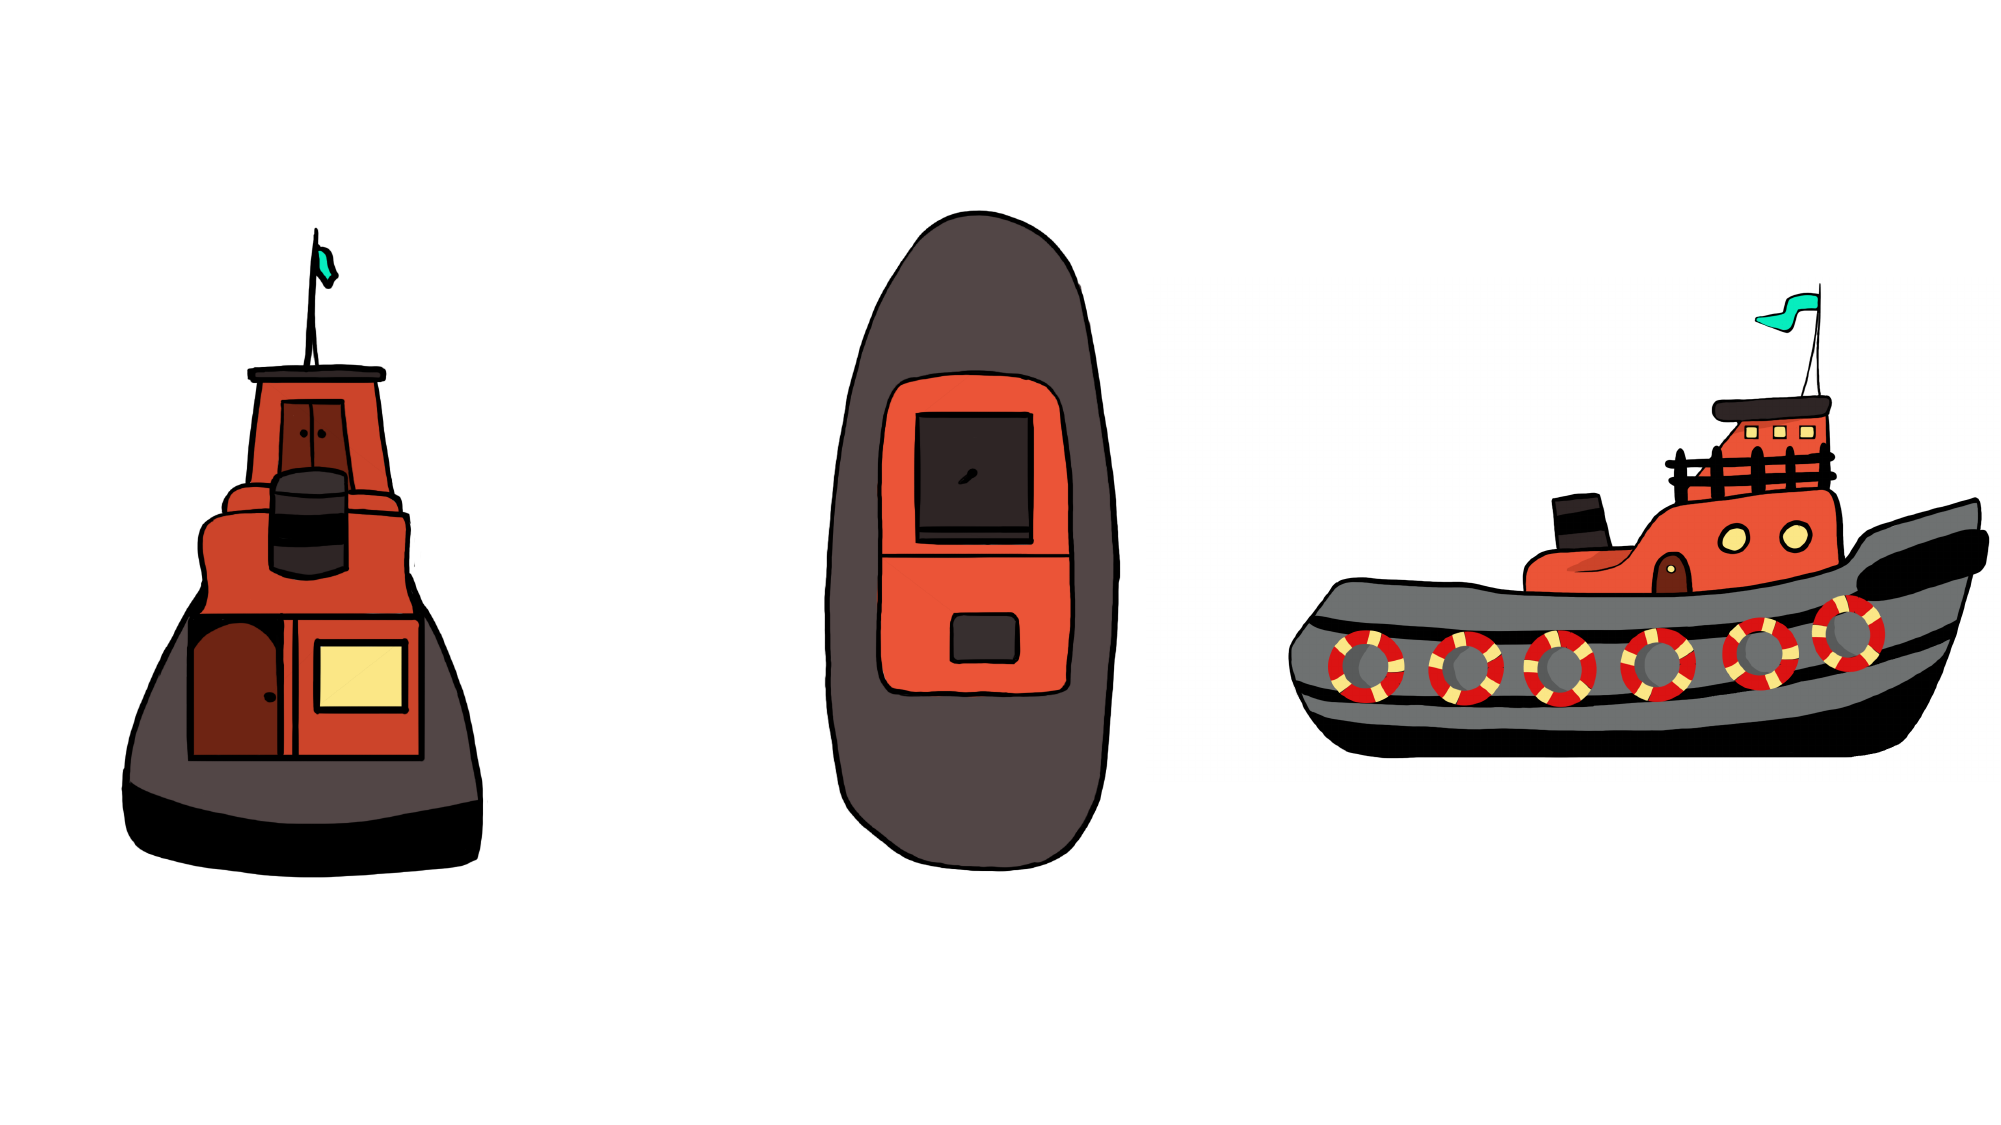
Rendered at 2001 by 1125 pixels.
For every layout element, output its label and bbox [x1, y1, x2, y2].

list [0, 193, 1249, 896]
picture [1146, 277, 2000, 782]
